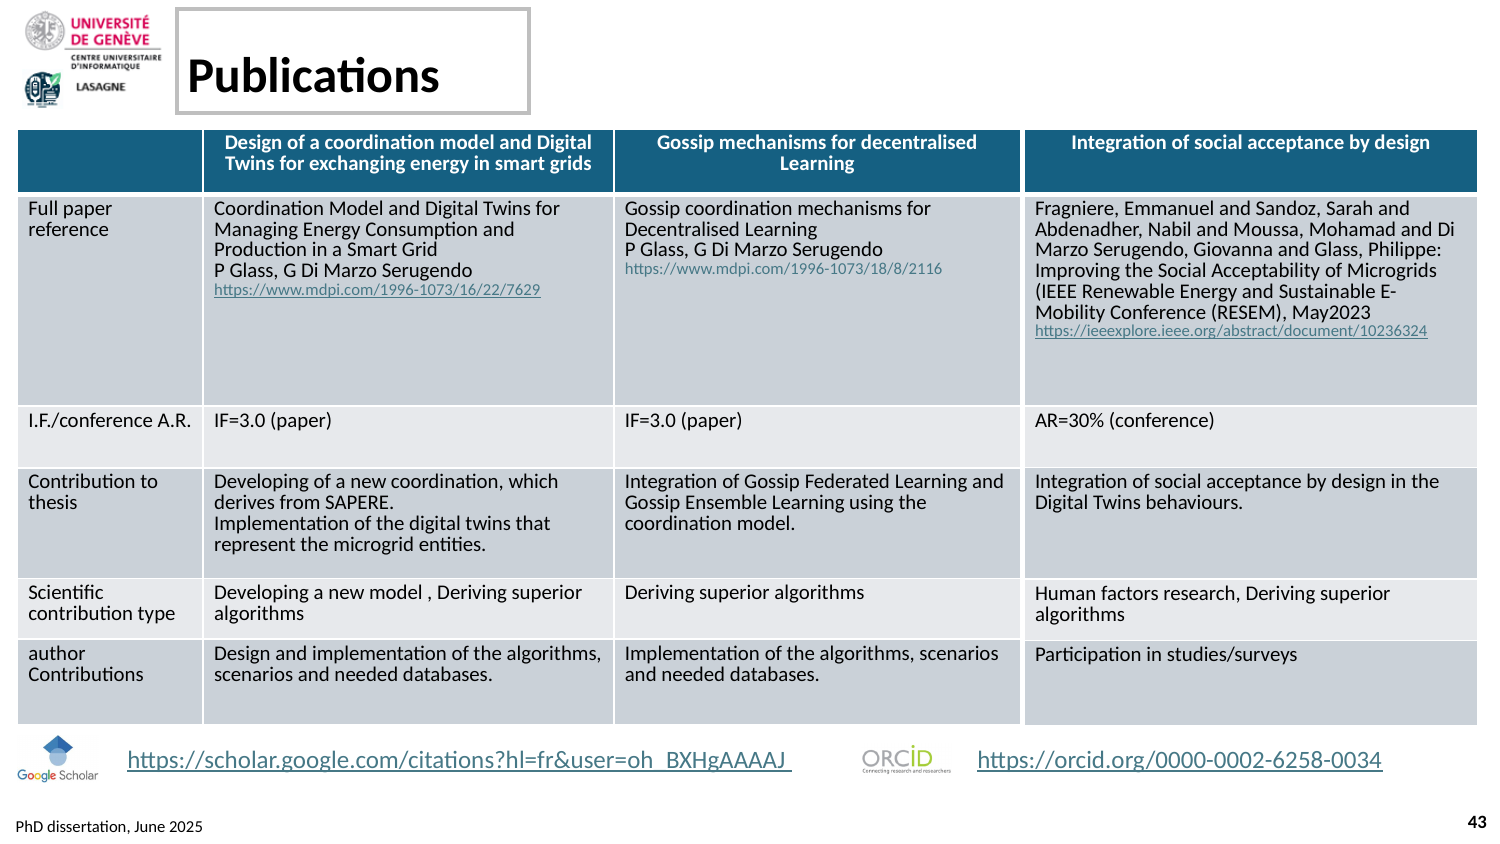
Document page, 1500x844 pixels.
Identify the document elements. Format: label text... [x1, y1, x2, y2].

table_cell Deriving superior algorithms [615, 579, 1020, 638]
text_box [177, 8, 529, 114]
picture [20, 7, 171, 114]
table_cell AR=30% (conference) [1025, 407, 1477, 467]
table_cell Fragniere, Emmanuel and Sandoz, Sarah and Abdenadher, Nabil and Moussa, Mohamad and Di Marzo Serugendo, Giovanna and Glass, Philippe: Improving the Social Acceptability of Microgrids (IEEE Renewable Energy and Sustainable E-Mobility Conference (RESEM), May2023 https://ieeexplore.ieee.org/abstract/document/10236324 [1025, 197, 1477, 405]
table_cell Human factors research, Deriving superior algorithms [1025, 580, 1477, 640]
table_header Gossip mechanisms for decentralised Learning [615, 130, 1020, 192]
text_box https://orcid.org/0000-0002-6258-0034 [966, 738, 1421, 780]
table_cell Contribution to thesis [18, 469, 202, 578]
table_cell author Contributions [18, 640, 202, 724]
table_cell IF=3.0 (paper) [615, 407, 1020, 467]
picture [16, 735, 100, 783]
table_cell Design and implementation of the algorithms, scenarios and needed databases. [204, 640, 613, 724]
table_cell Integration of Gossip Federated Learning and Gossip Ensemble Learning using the coordination model. [615, 469, 1020, 578]
table_header Integration of social acceptance by design [1025, 130, 1477, 192]
table_header [18, 130, 202, 192]
table_cell Scientific contribution type [18, 579, 202, 638]
table_cell Coordination Model and Digital Twins for Managing Energy Consumption and Production in a Smart Grid P Glass, G Di Marzo Serugendo https://www.mdpi.com/1996-1073/16/22/7629 [204, 197, 613, 405]
table_cell IF=3.0 (paper) [204, 407, 613, 467]
table_cell Gossip coordination mechanisms for Decentralised Learning P Glass, G Di Marzo Serugendo https://www.mdpi.com/1996-1073/18/8/2116 [615, 197, 1020, 405]
table_cell Developing of a new coordination, which derives from SAPERE. Implementation of the digital twins that represent the microgrid entities. [204, 469, 613, 578]
picture [860, 743, 952, 777]
slide_number 43 [1452, 797, 1498, 844]
table_cell Implementation of the algorithms, scenarios and needed databases. [615, 640, 1020, 724]
table_header Design of a coordination model and Digital Twins for exchanging energy in smart grids [204, 130, 613, 192]
text_box PhD dissertation, June 2025 [0, 808, 269, 844]
text_box https://scholar.google.com/citations?hl=fr&user=oh_BXHgAAAAJ [116, 738, 819, 780]
table_cell Participation in studies/surveys [1025, 641, 1477, 725]
table_cell I.F./conference A.R. [18, 407, 202, 467]
table_cell Full paper reference [18, 197, 202, 405]
table_cell Developing a new model , Deriving superior algorithms [204, 579, 613, 638]
table_cell Integration of social acceptance by design in the Digital Twins behaviours. [1025, 468, 1477, 578]
